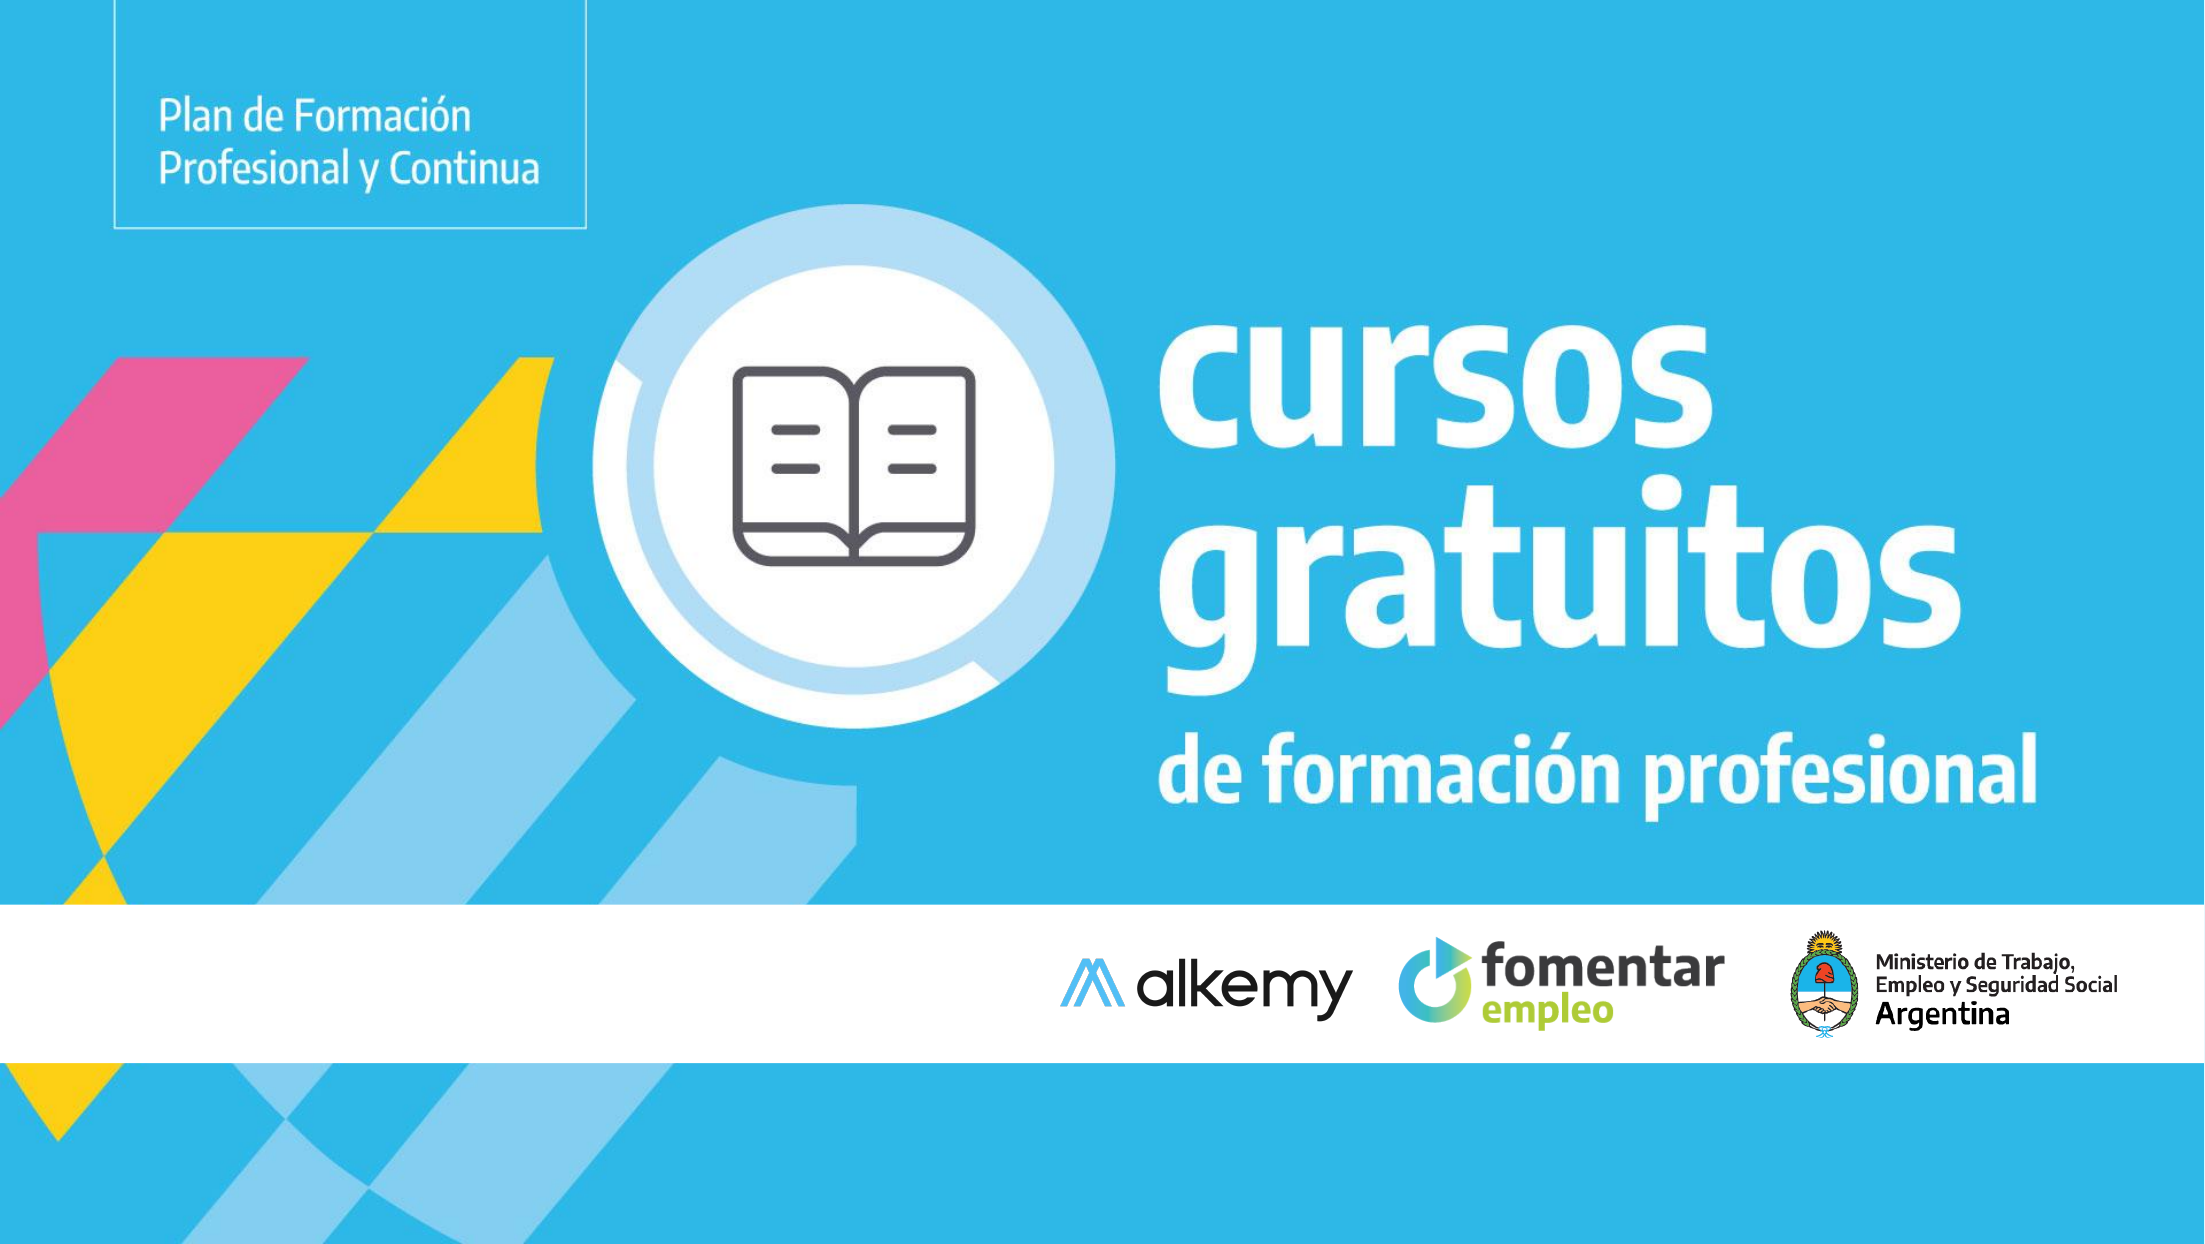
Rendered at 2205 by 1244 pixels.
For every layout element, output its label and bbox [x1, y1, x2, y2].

text_box [1720, 904, 2205, 1064]
picture [0, 0, 2205, 1244]
text_box [0, 904, 1250, 1064]
